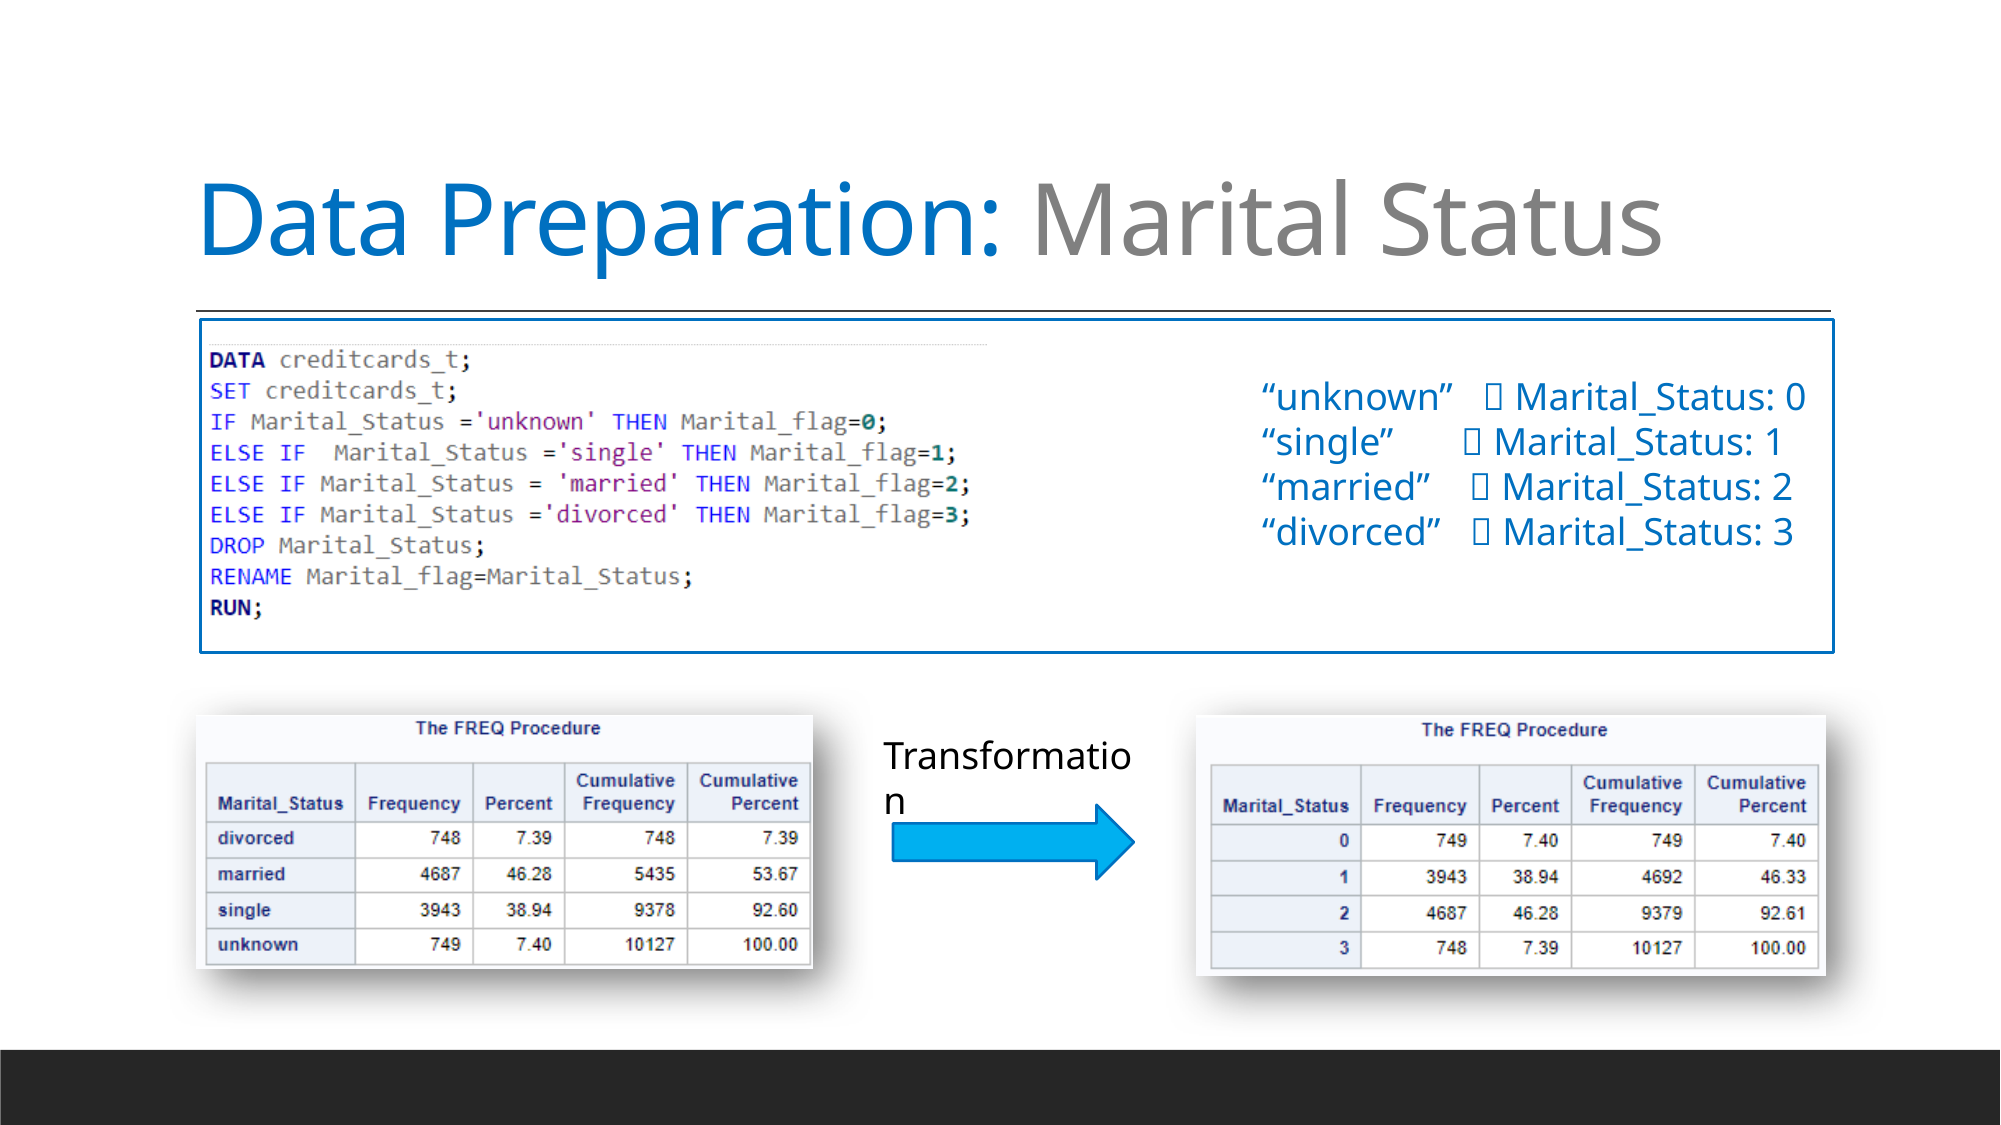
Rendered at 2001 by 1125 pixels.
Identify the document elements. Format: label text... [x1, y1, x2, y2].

text_box [199, 318, 1835, 654]
picture [1195, 715, 1826, 976]
picture [196, 715, 813, 969]
picture [207, 344, 988, 628]
text_box “unknown”  Marital_Status: 0 “single”  Marital_Status: 1 “married”  Marital_Status: 2 “divorced”  Marital_Status: 3 [1247, 365, 1826, 561]
text_box Transformation [868, 724, 1166, 830]
title Data Preparation: Marital Status [180, 47, 1830, 285]
text_box [891, 830, 1135, 881]
